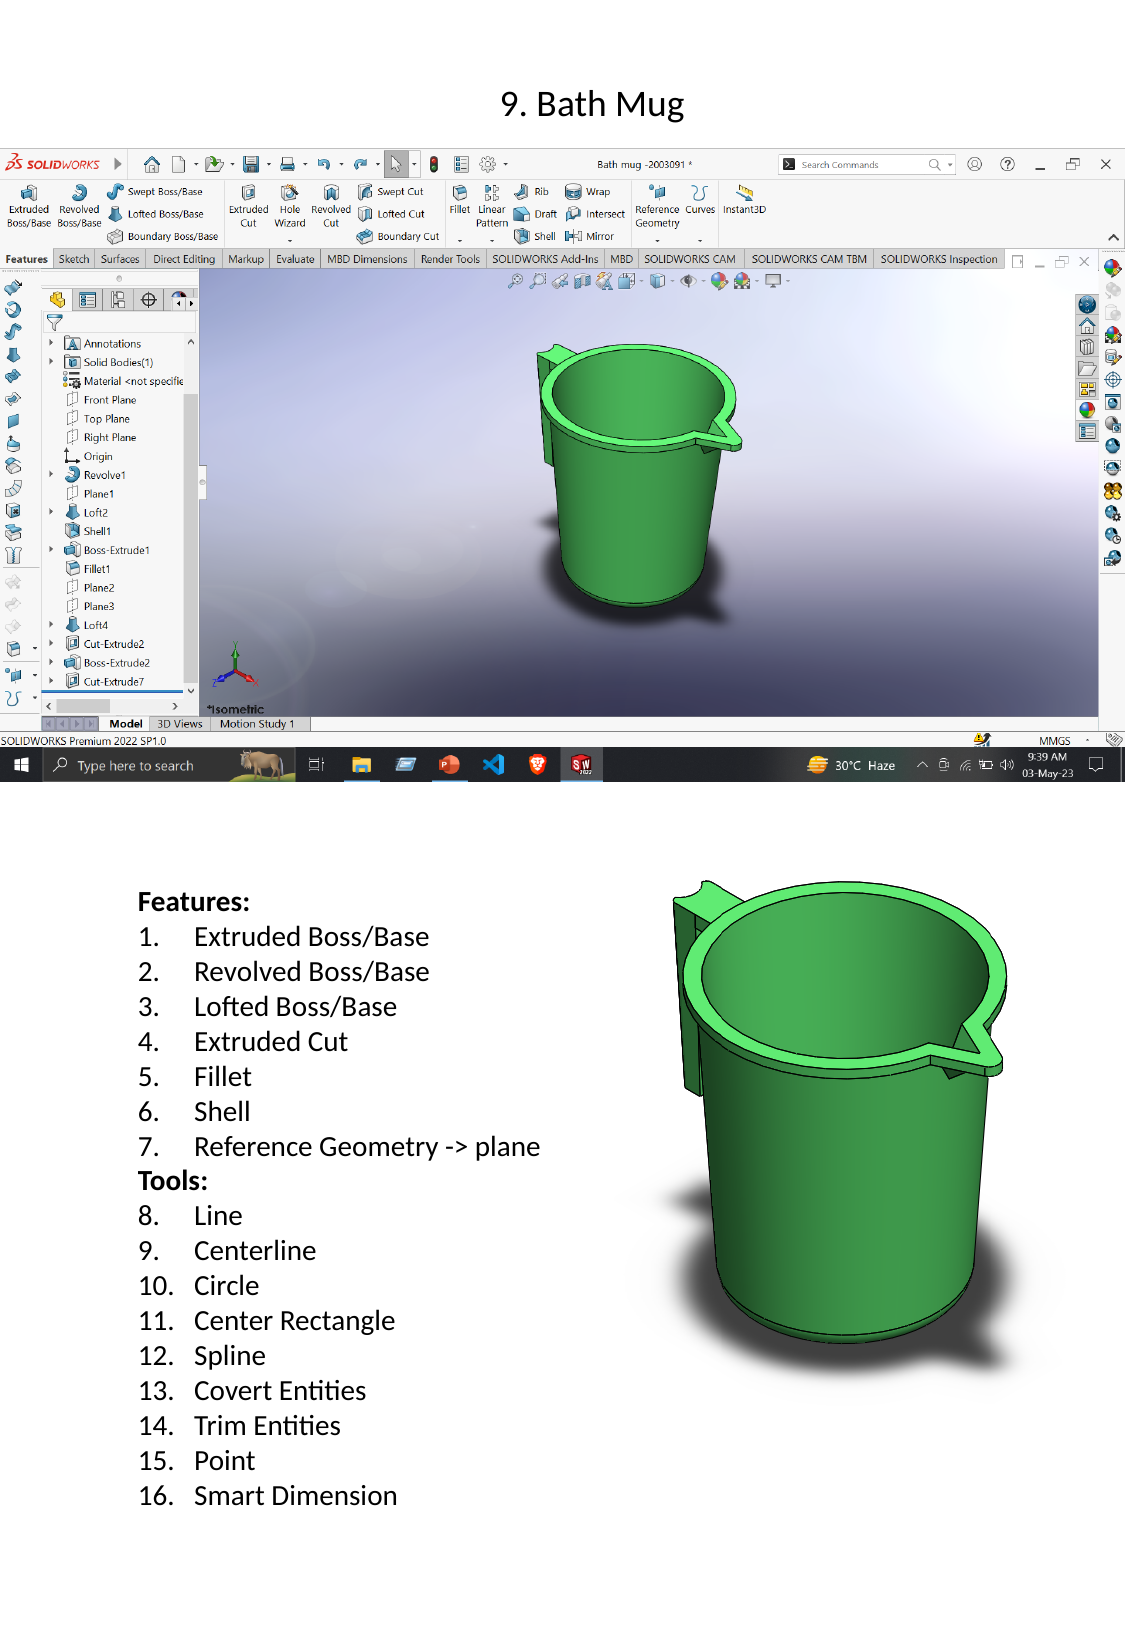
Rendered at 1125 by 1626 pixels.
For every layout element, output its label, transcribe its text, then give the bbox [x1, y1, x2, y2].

picture [0, 148, 1125, 782]
text_box 9. Bath Mug [484, 71, 700, 132]
text_box Features: Extruded Boss/Base Revolved Boss/Base Lofted Boss/Base Extruded Cut Fillet Shell Reference Geometry -> plane Tools: Line Centerline Circle Center Rectangle Spline Covert Entities Trim Entities Point Smart Dimension [123, 874, 701, 1519]
picture [587, 812, 1125, 1422]
